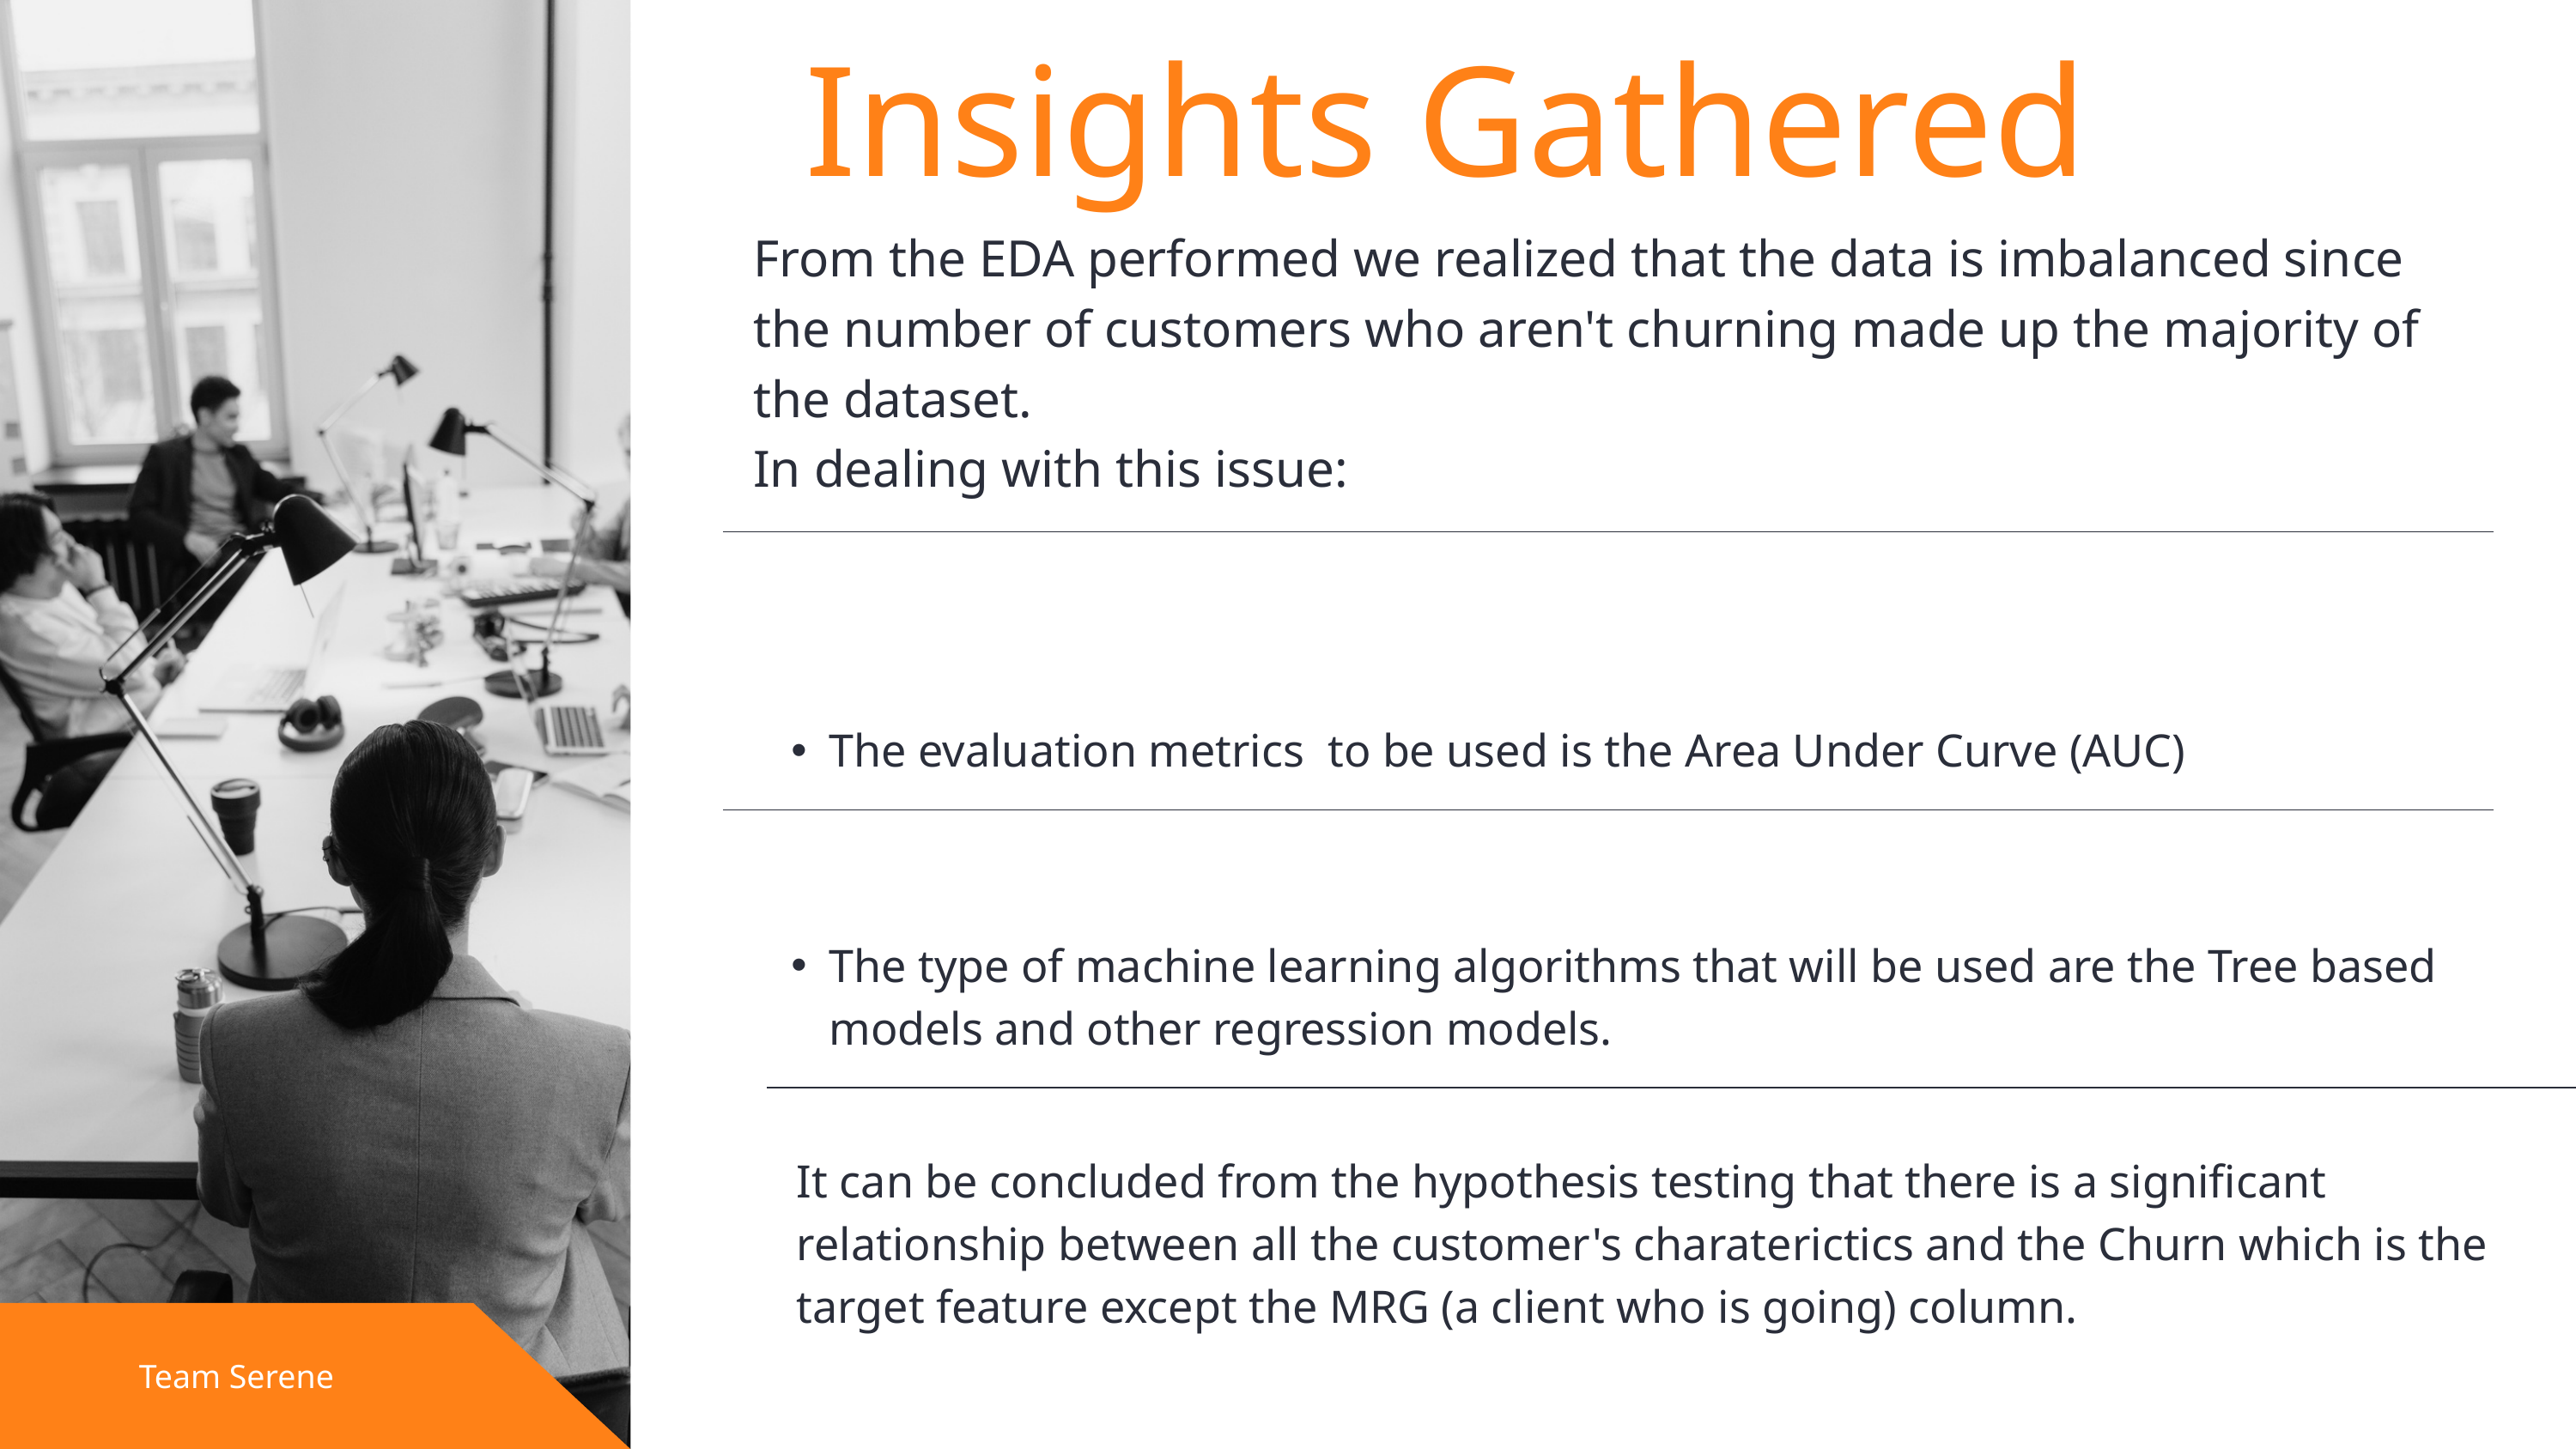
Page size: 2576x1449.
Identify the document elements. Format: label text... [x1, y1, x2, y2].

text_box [805, 23, 2412, 321]
table_header It can be concluded from the hypothesis testing that there is a significant relationship between all the customer's charaterictics and the Churn which is the target feature except the MRG (a client who is going) column. [767, 1088, 2576, 1366]
table_cell The type of machine learning algorithms that will be used are the Tree based models and other regression models. [723, 810, 2494, 1088]
table_header From the EDA performed we realized that the data is imbalanced since the number of customers who aren't churning made up the majority of the dataset. In dealing with this issue: [723, 70, 2494, 531]
text_box [0, 0, 631, 1302]
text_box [0, 1302, 631, 1449]
table_cell The evaluation metrics to be used is the Area Under Curve (AUC) [723, 532, 2494, 809]
